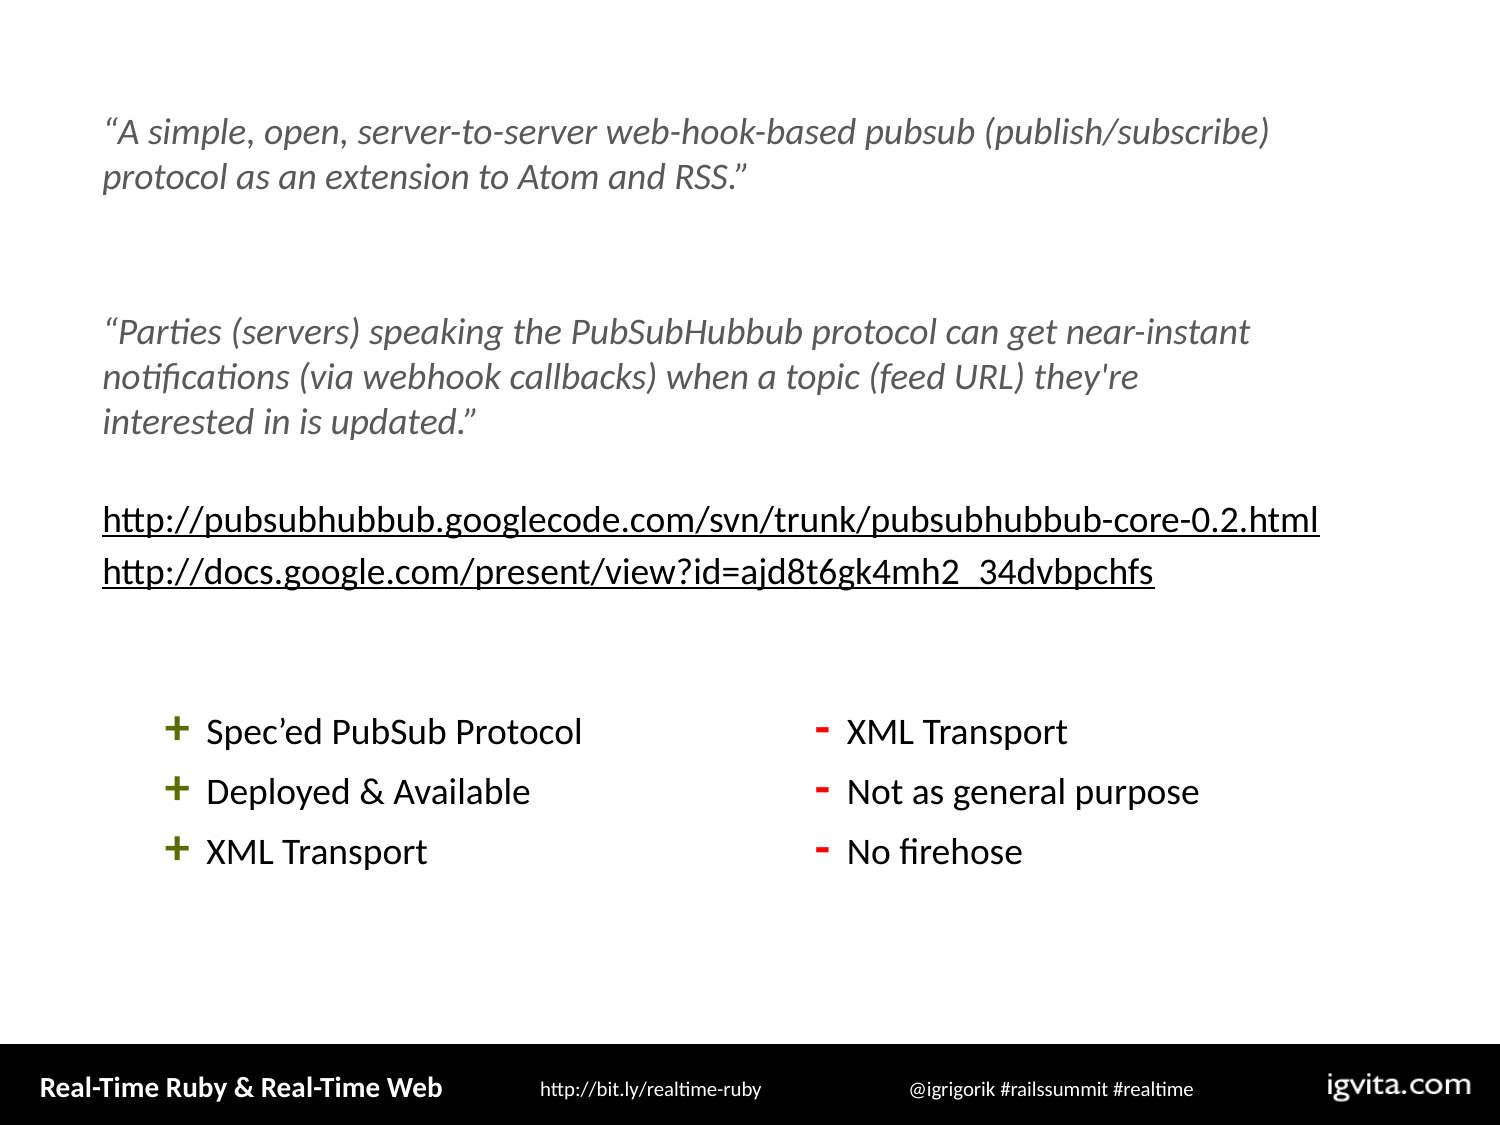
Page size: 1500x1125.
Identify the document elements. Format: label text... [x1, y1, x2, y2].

text_box - XML Transport - Not as general purpose - No firehose [799, 687, 1325, 928]
text_box http://pubsubhubbub.googlecode.com/svn/trunk/pubsubhubbub-core-0.2.html [87, 487, 1463, 548]
text_box + Spec’ed PubSub Protocol + Deployed & Available + XML Transport [149, 687, 675, 883]
text_box “A simple, open, server-to-server web-hook-based pubsub (publish/subscribe) protocol as an extension to Atom and RSS.” [87, 99, 1300, 205]
text_box http://docs.google.com/present/view?id=ajd8t6gk4mh2_34dvbpchfs [87, 539, 1363, 600]
picture [1323, 1070, 1475, 1105]
text_box “Parties (servers) speaking the PubSubHubbub protocol can get near-instant notifications (via webhook callbacks) when a topic (feed URL) they're interested in is updated.” [87, 299, 1288, 450]
